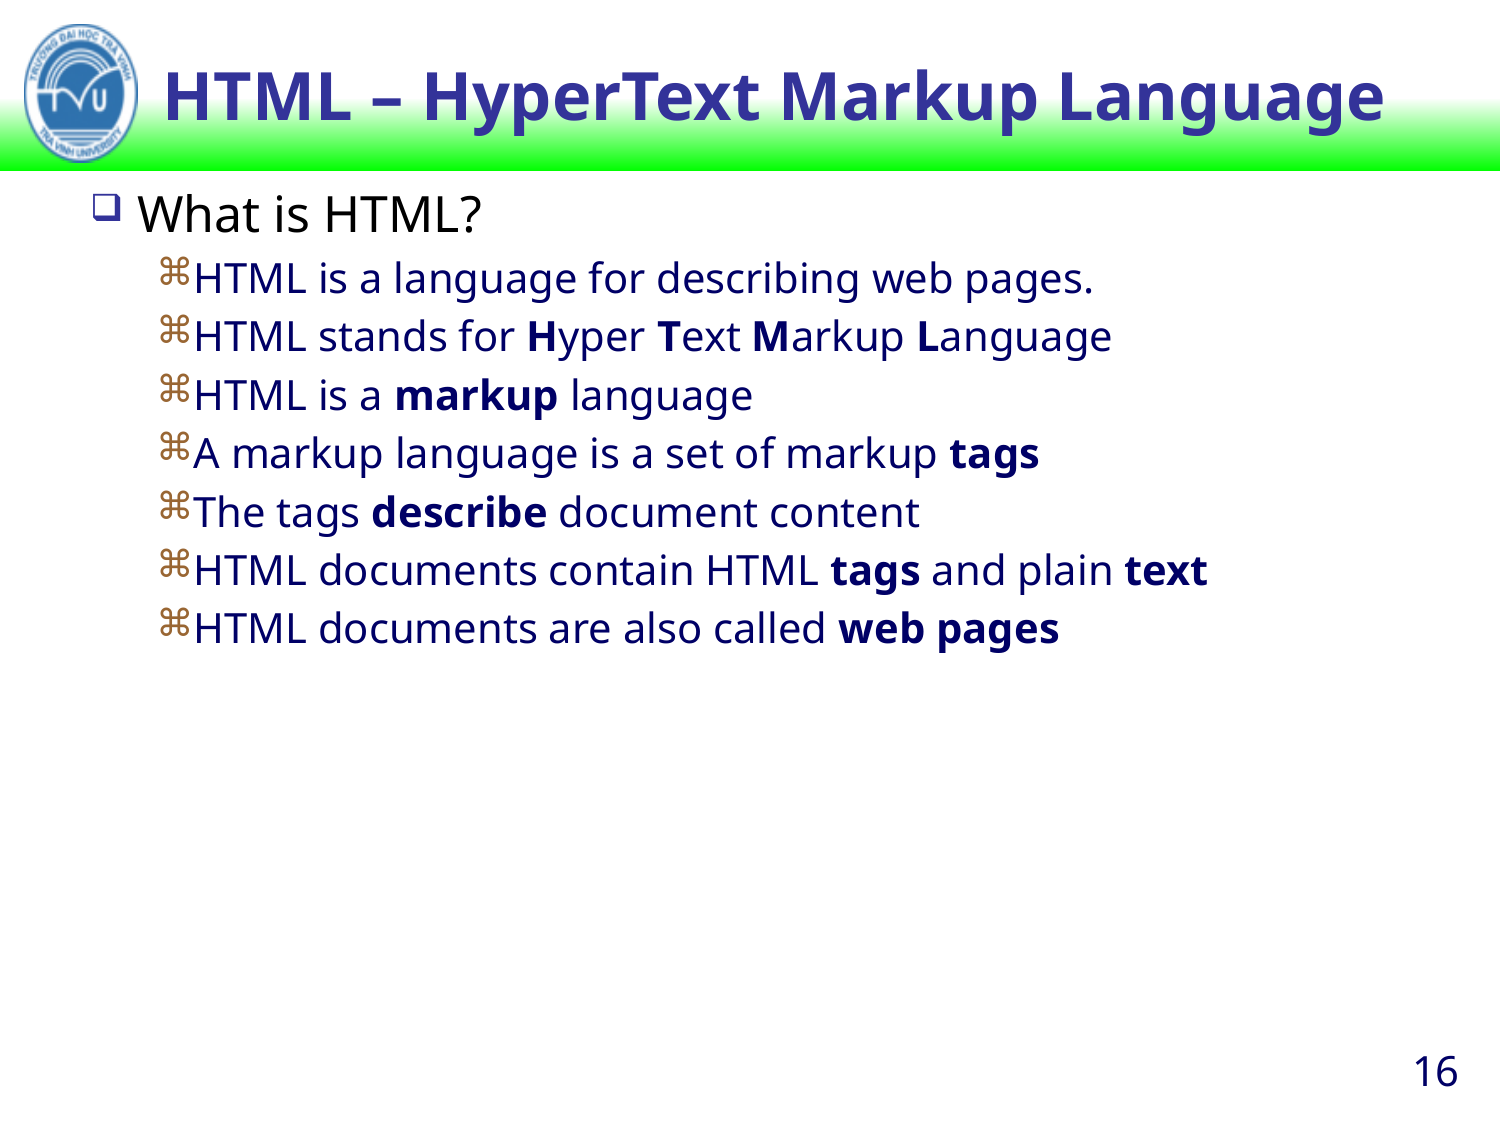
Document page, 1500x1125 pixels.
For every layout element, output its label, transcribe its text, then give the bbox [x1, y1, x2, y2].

picture [24, 24, 74, 163]
title HTML – HyperText Markup Language [74, 24, 1476, 163]
list What is HTML? HTML is a language for describing web pages. HTML stands for Hyper Text Markup Language HTML is a markup language A markup language is a set of markup tags The tags describe document content HTML documents contain HTML tags and plain text HTML documents are also called web pages [74, 174, 1476, 1051]
slide_number 16 [1312, 1037, 1476, 1101]
